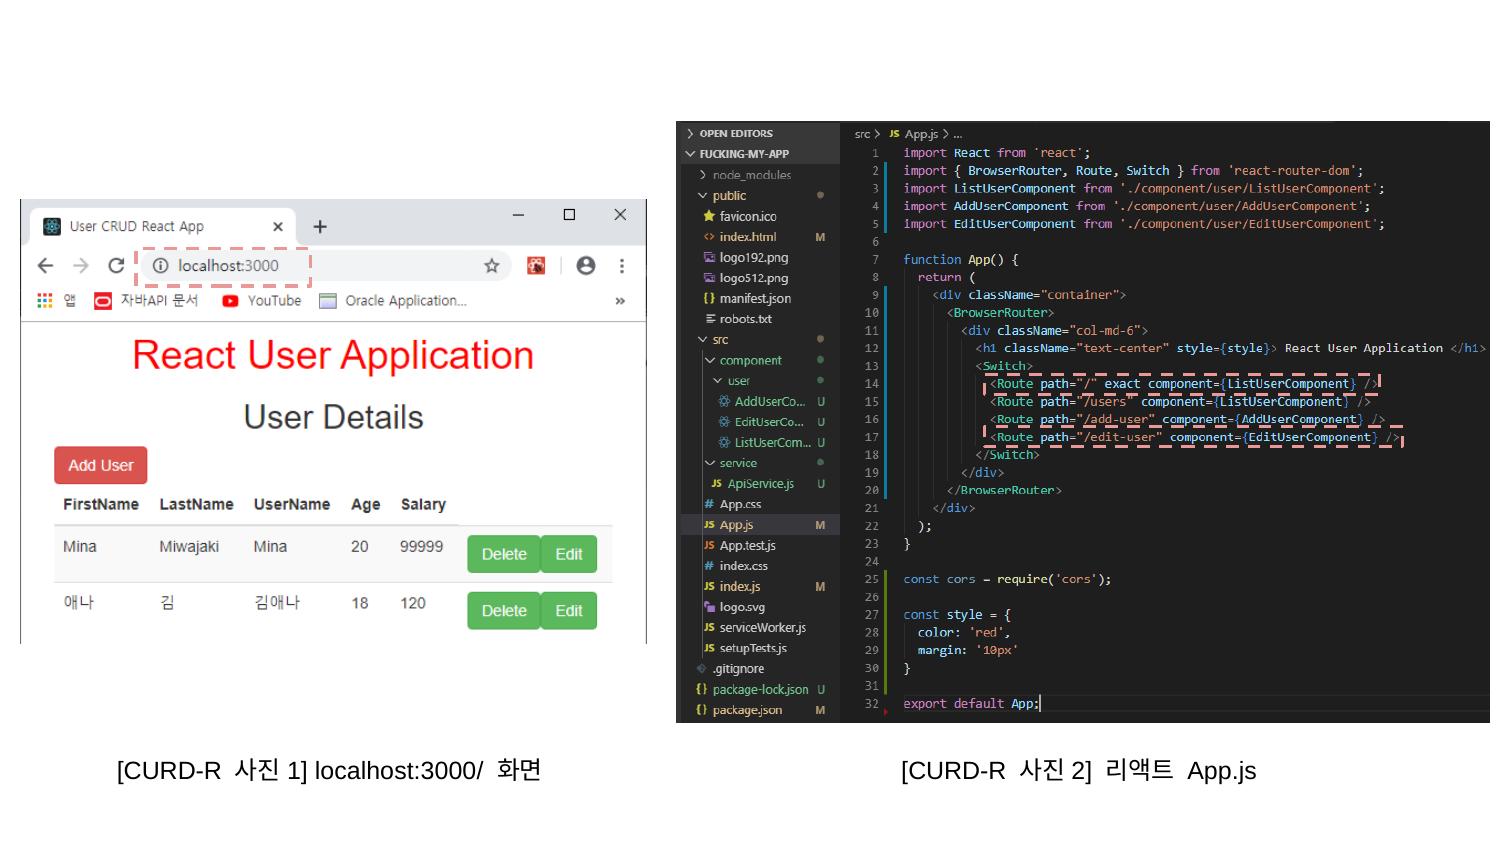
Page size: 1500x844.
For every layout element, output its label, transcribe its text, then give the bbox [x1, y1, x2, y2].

picture [675, 121, 1490, 723]
text_box [CURD-R 사진2] 리액트 App.js [817, 739, 1348, 790]
picture [19, 199, 647, 644]
text_box [CURD-R 사진1] localhost:3000/ 화면 [68, 739, 598, 790]
